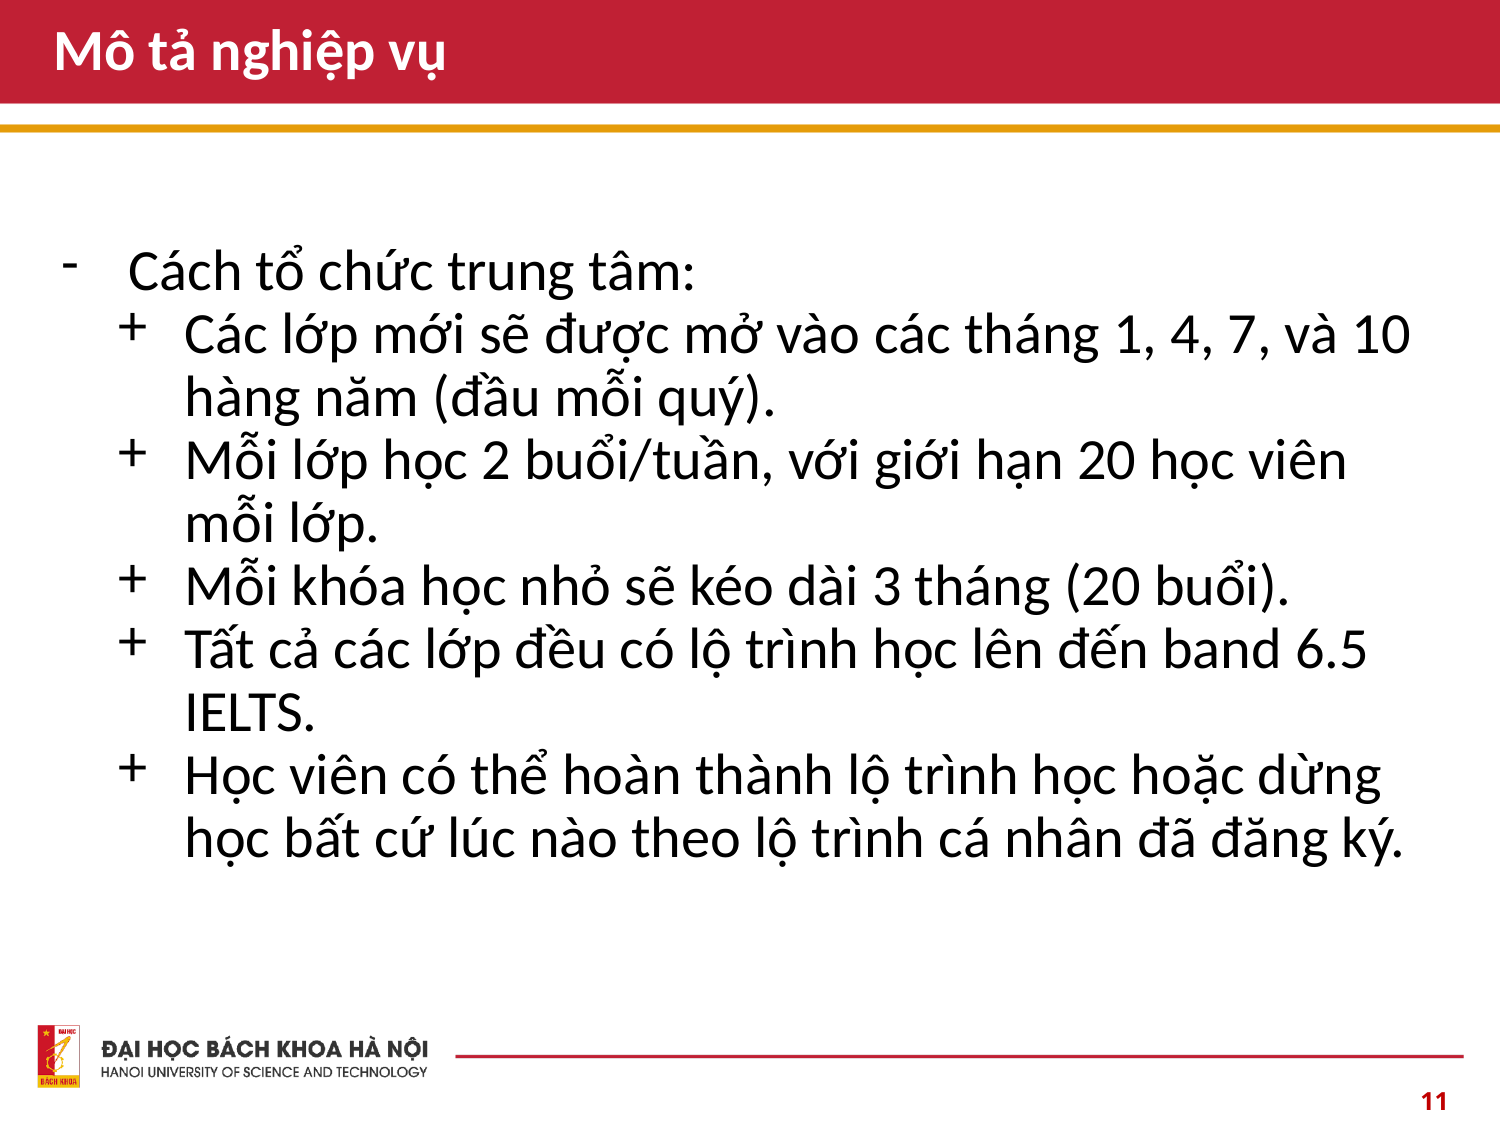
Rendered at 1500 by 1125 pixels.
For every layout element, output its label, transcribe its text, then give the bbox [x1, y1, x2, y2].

list Cách tổ chức trung tâm: Các lớp mới sẽ được mở vào các tháng 1, 4, 7, và 10 hàng năm (đầu mỗi quý). Mỗi lớp học 2 buổi/tuần, với giới hạn 20 học viên mỗi lớp. Mỗi khóa học nhỏ sẽ kéo dài 3 tháng (20 buổi). Tất cả các lớp đều có lộ trình học lên đến band 6.5 IELTS. Học viên có thể hoàn thành lộ trình học hoặc dừng học bất cứ lúc nào theo lộ trình cá nhân đã đăng ký. [38, 232, 1462, 893]
title Mô tả nghiệp vụ [38, 12, 1462, 87]
slide_number ‹#› [1126, 1078, 1464, 1125]
picture [0, 0, 1500, 1125]
